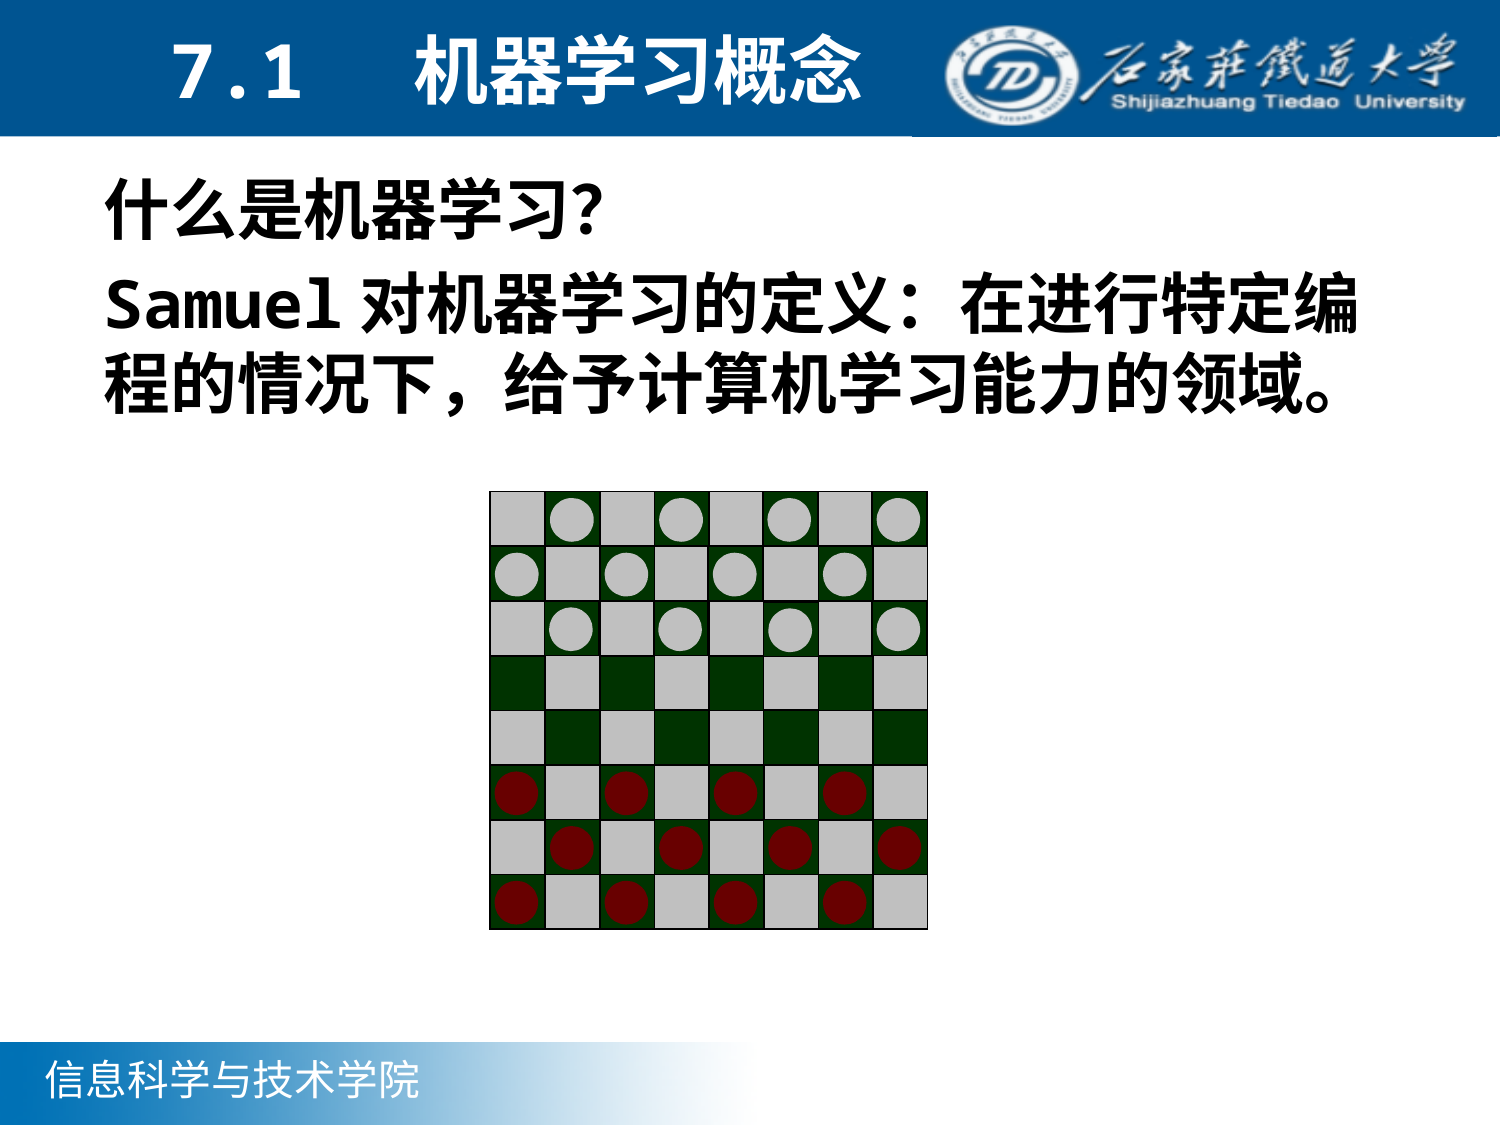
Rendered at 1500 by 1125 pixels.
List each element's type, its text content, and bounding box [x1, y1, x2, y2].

picture [0, 1042, 1500, 1125]
list 什么是机器学习？ Samuel对机器学习的定义：在进行特定编程的情况下，给予计算机学习能力的领域。 [88, 160, 1412, 1005]
picture [1034, 0, 1497, 137]
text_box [489, 491, 928, 930]
title 7.1 机器学习概念 [0, 0, 1034, 138]
